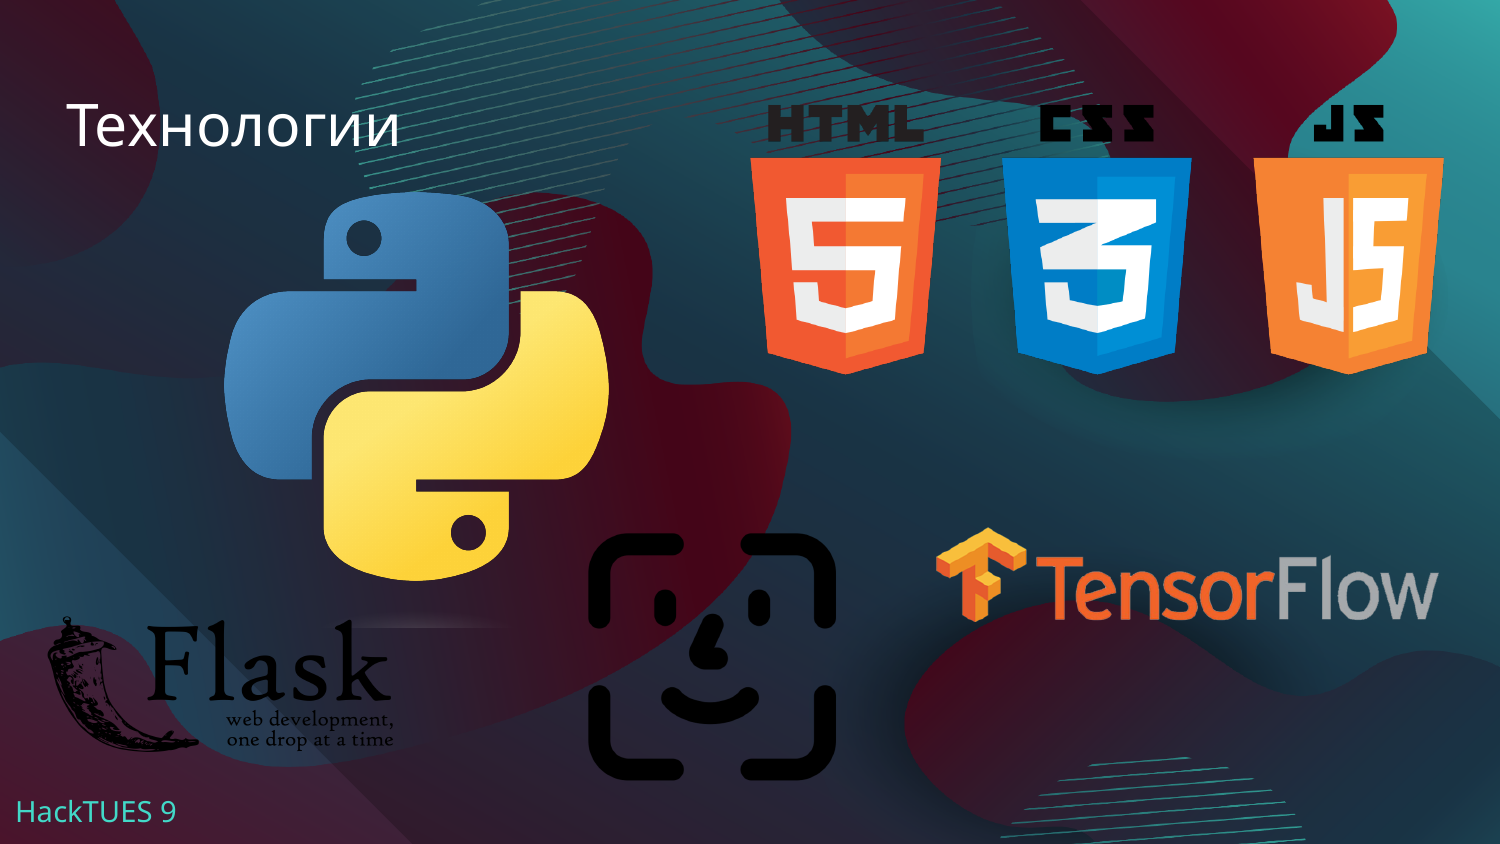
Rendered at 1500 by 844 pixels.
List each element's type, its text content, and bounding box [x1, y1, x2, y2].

title Технологии [51, 72, 1449, 167]
picture [0, 0, 1500, 844]
